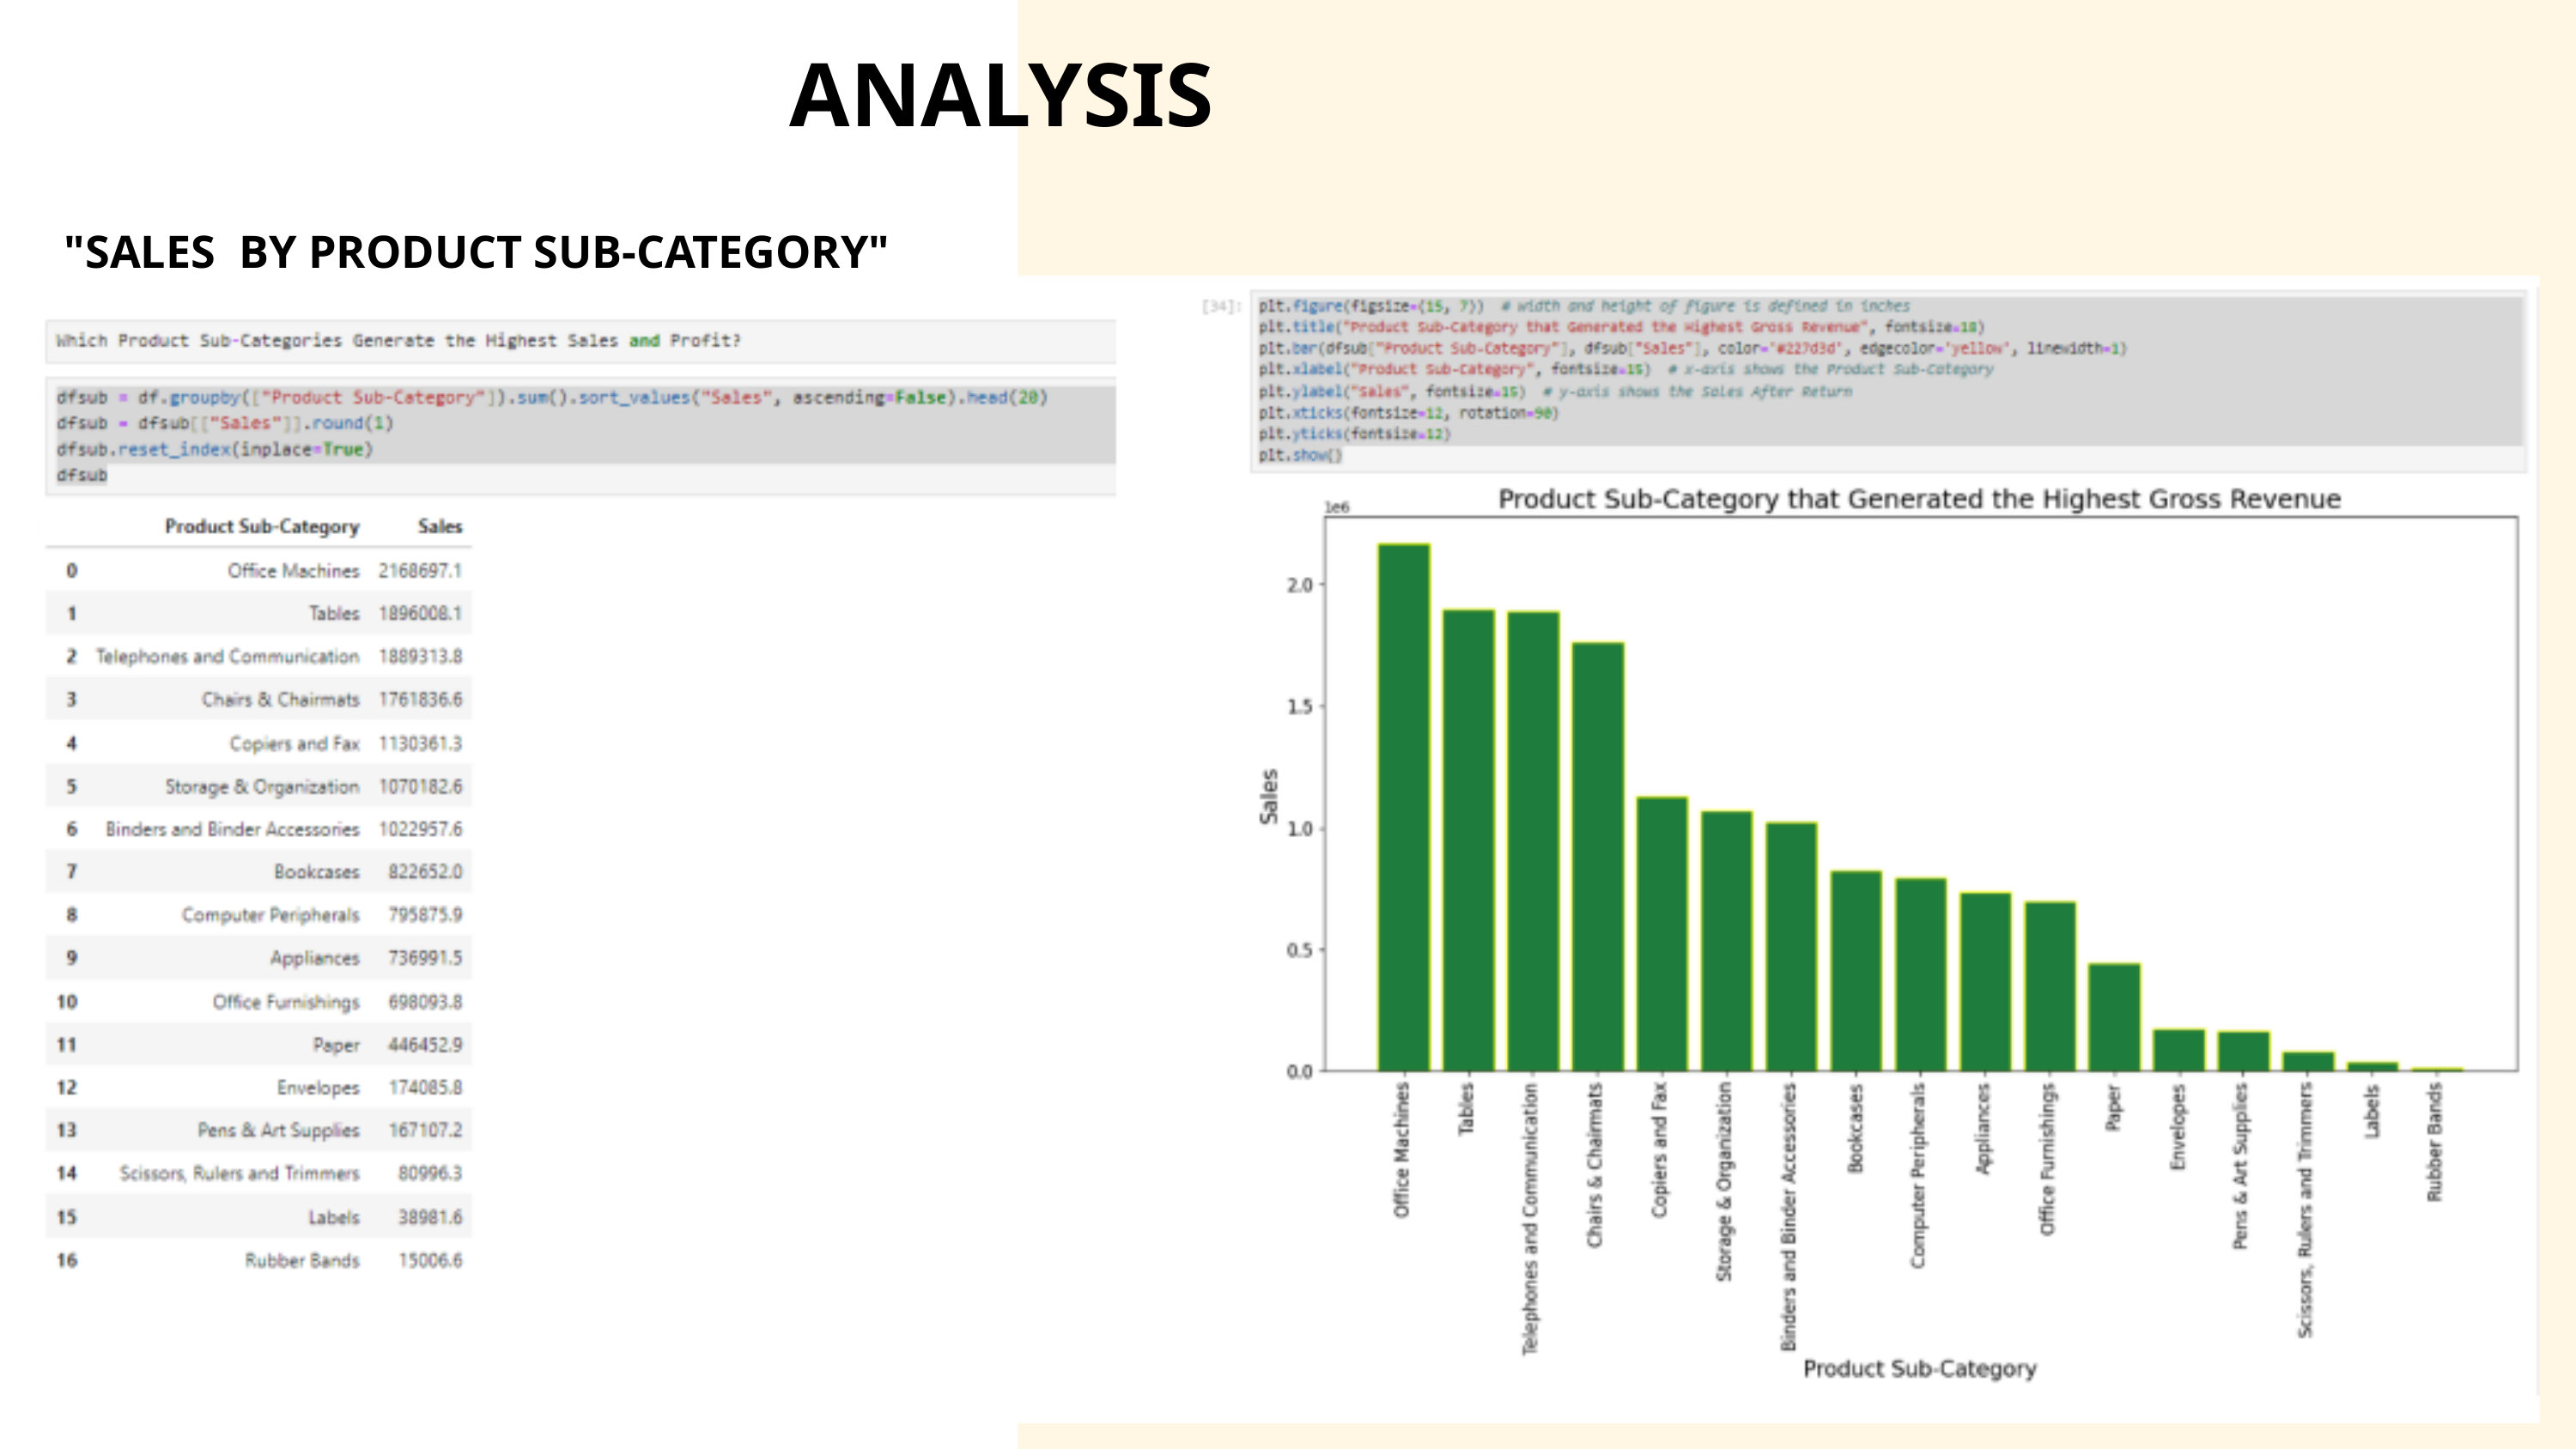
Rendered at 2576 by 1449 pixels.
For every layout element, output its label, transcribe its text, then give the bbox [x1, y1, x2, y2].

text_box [1018, 0, 2576, 1449]
text_box ANALYSIS [789, 45, 1013, 144]
text_box "SALES BY PRODUCT SUB-CATEGORY" [36, 226, 919, 328]
text_box [36, 276, 1013, 1423]
